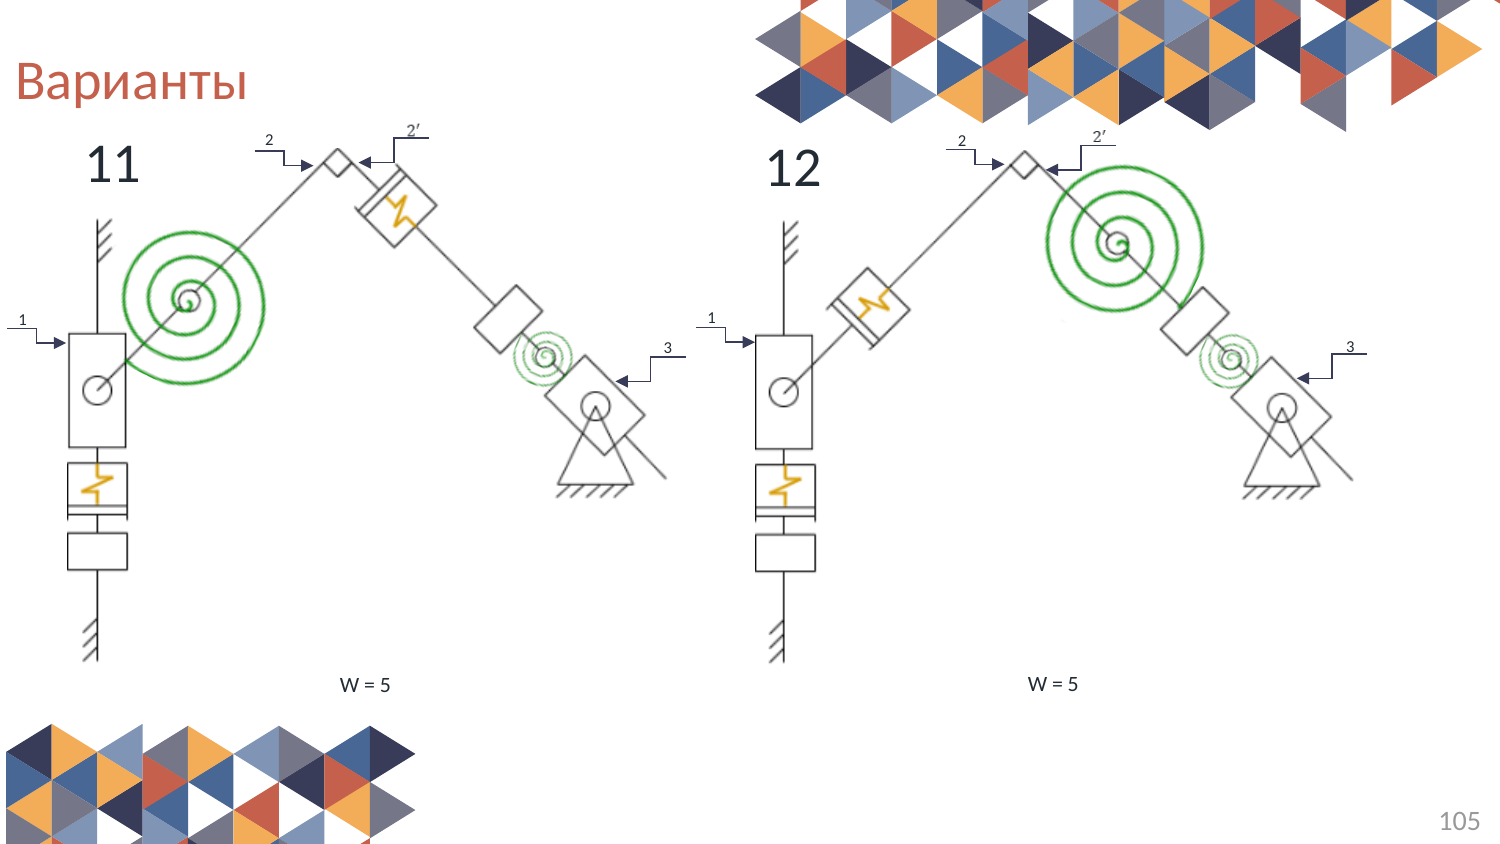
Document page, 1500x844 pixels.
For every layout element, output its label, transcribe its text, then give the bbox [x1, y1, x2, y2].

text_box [3, 111, 687, 382]
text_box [5, 723, 416, 844]
picture [66, 323, 670, 665]
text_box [692, 117, 1368, 379]
text_box W = 5 [185, 674, 546, 704]
text_box W = 5 [873, 673, 1234, 704]
title Варианты [0, 0, 749, 117]
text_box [754, 0, 1165, 116]
text_box 105 [1423, 794, 1500, 844]
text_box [1169, 0, 1500, 133]
picture [755, 325, 1355, 665]
